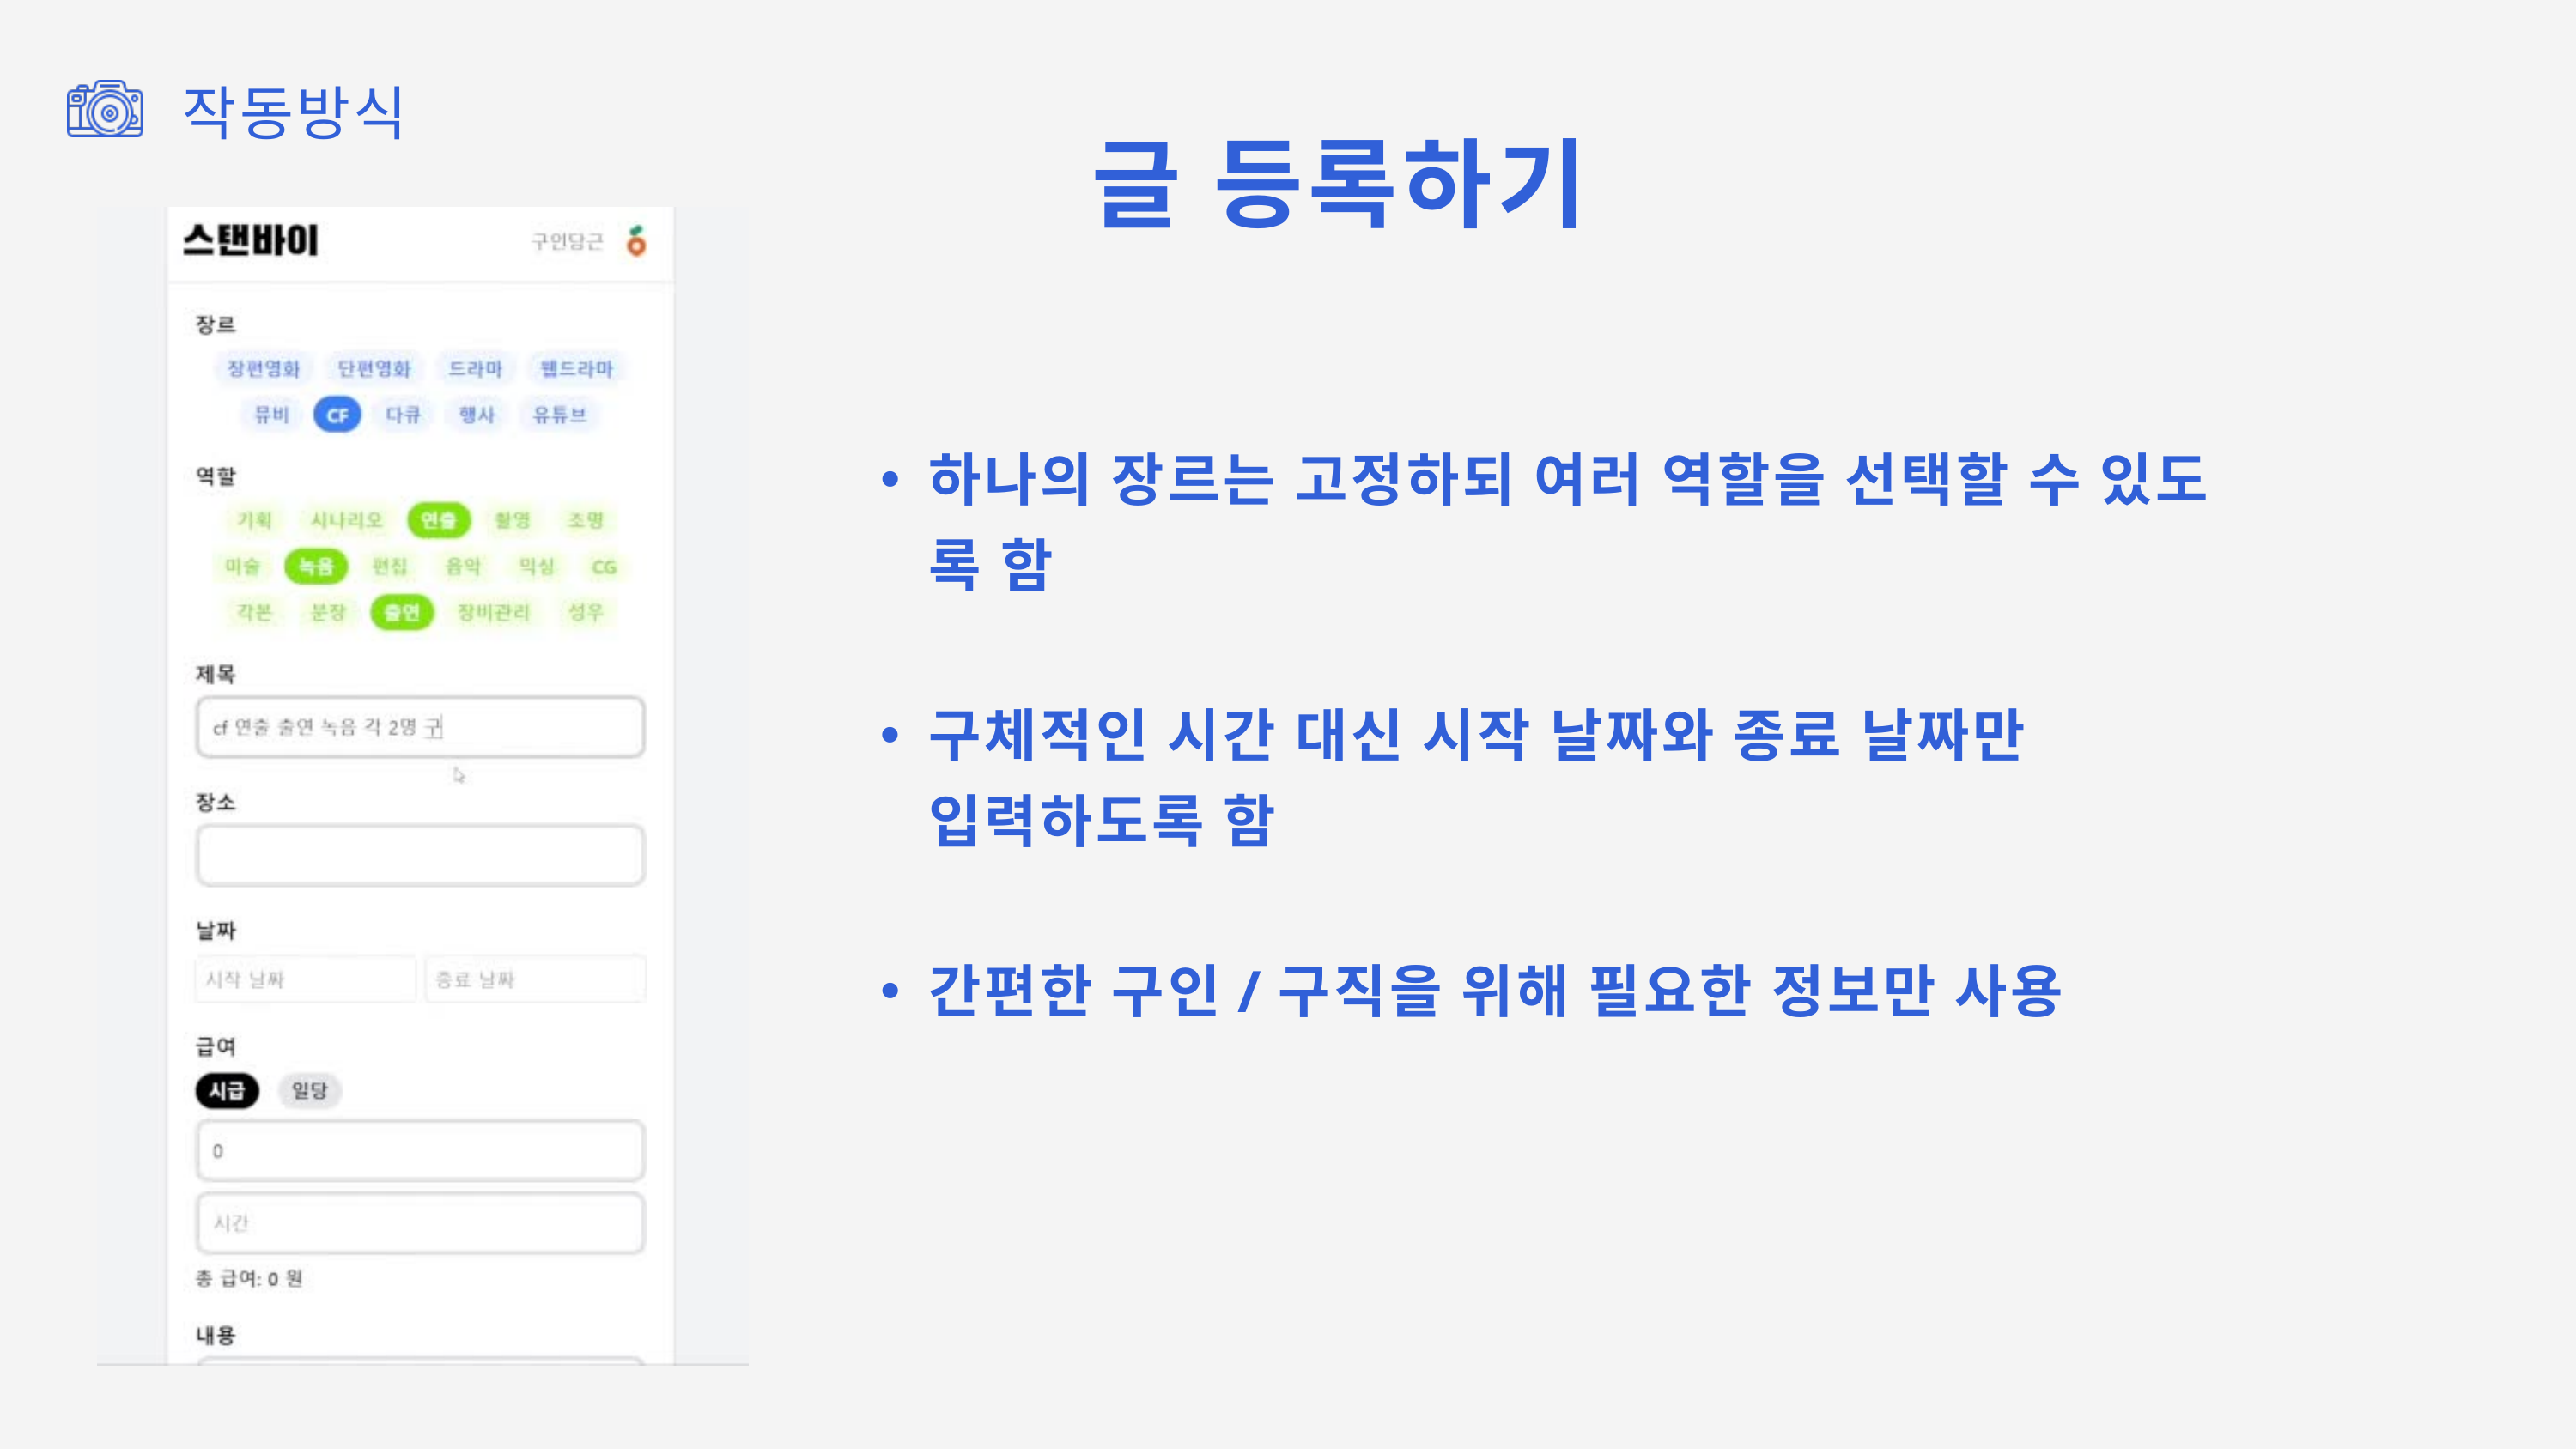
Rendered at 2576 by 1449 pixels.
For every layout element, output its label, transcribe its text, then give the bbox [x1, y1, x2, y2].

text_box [831, 434, 2285, 1015]
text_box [66, 80, 423, 151]
text_box 글 등록하기 [1091, 94, 1632, 240]
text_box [96, 206, 750, 1367]
